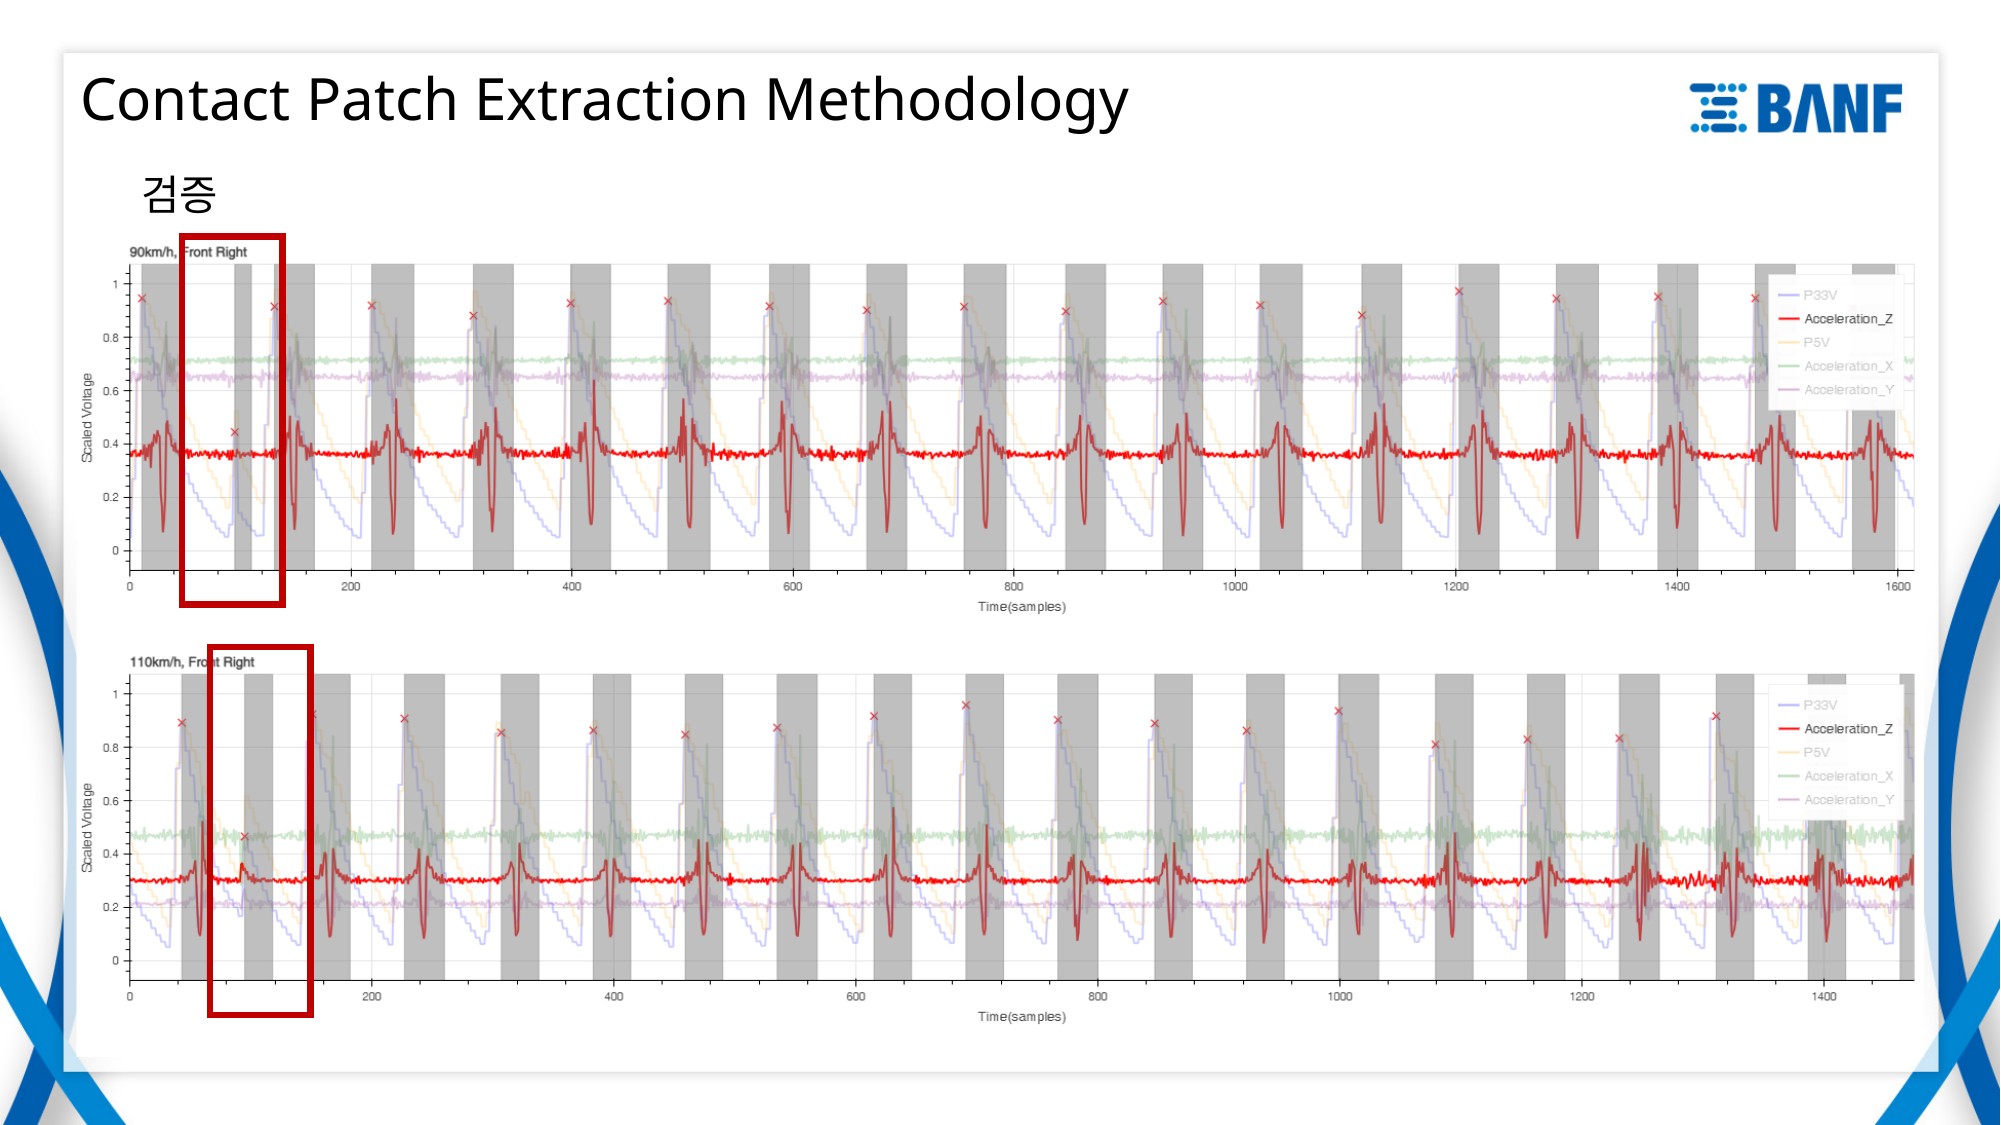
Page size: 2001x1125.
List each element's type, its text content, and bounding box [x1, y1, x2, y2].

title Contact Patch Extraction Methodology [64, 52, 1685, 150]
list 검증 [126, 161, 1872, 236]
picture [0, 0, 2000, 1125]
